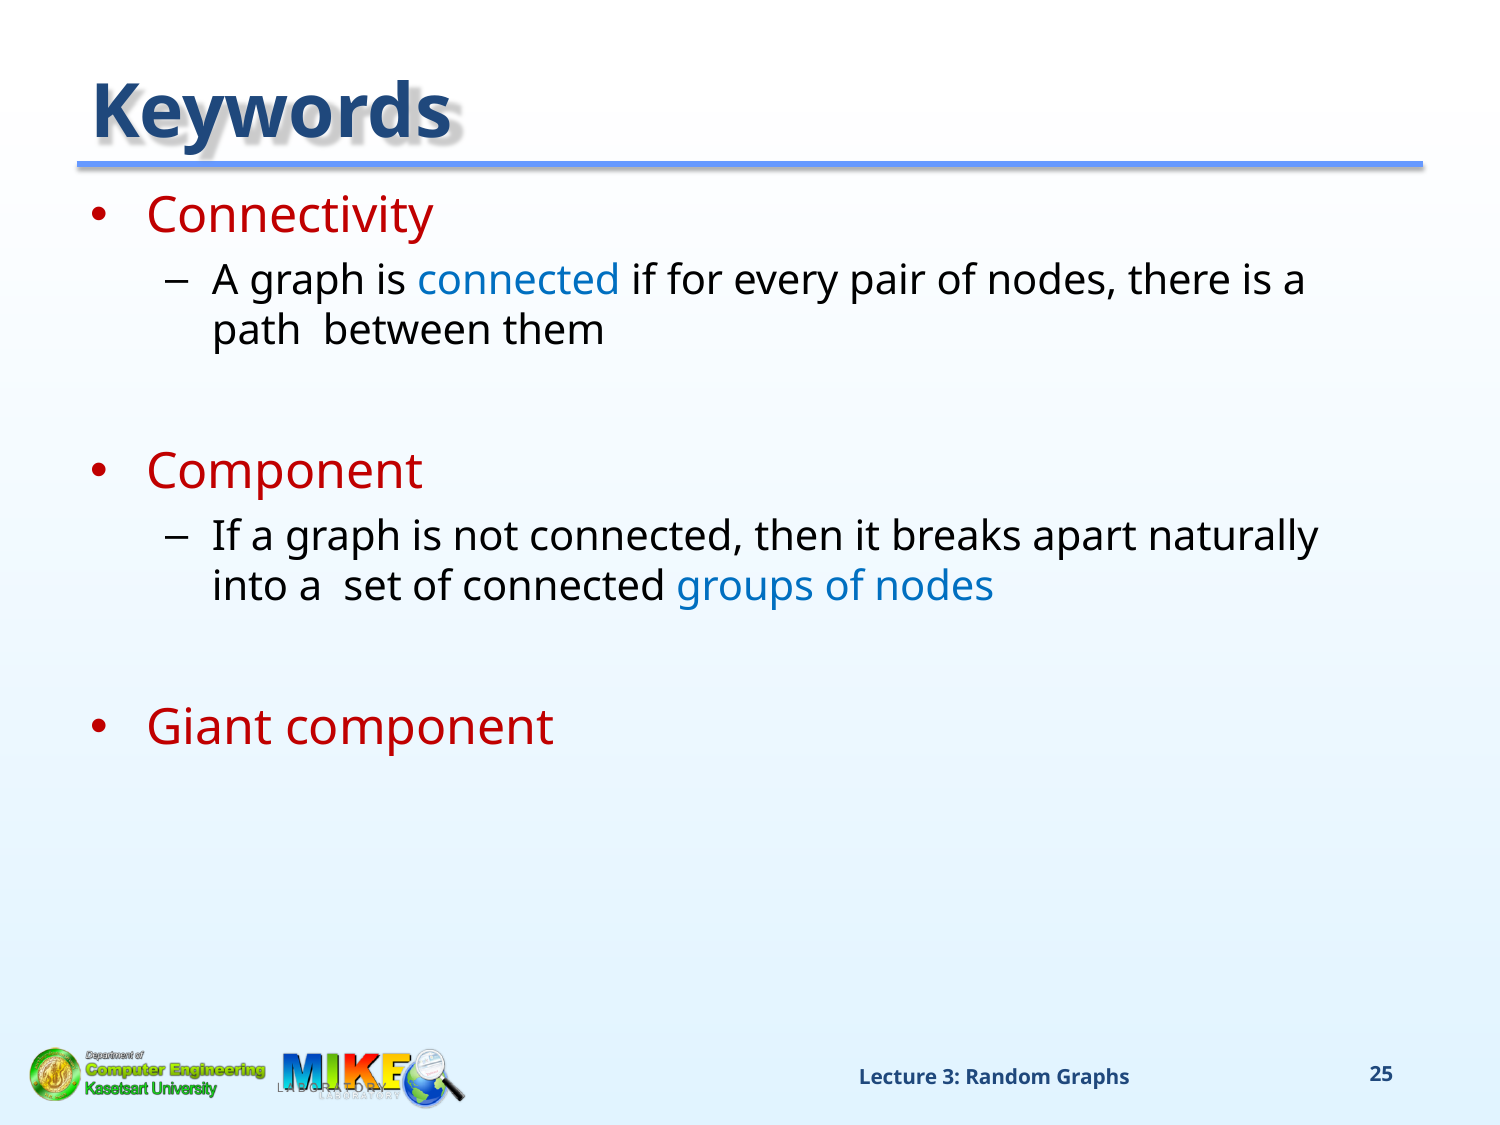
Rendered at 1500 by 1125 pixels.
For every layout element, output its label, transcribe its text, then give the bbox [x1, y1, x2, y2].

text_box Connectivity A graph is connected if for every pair of nodes, there is a path between them Component If a graph is not connected, then it breaks apart naturally into a set of connected groups of nodes Giant component [87, 251, 1388, 756]
footer Lecture 3: Random Graphs [856, 1065, 1140, 1125]
text_box [42, 41, 515, 166]
text_box [29, 1047, 266, 1101]
picture [0, 0, 1500, 1125]
slide_number 21 [1365, 1065, 1401, 1125]
text_box [277, 1047, 467, 1110]
title Keywords [74, 63, 1426, 251]
